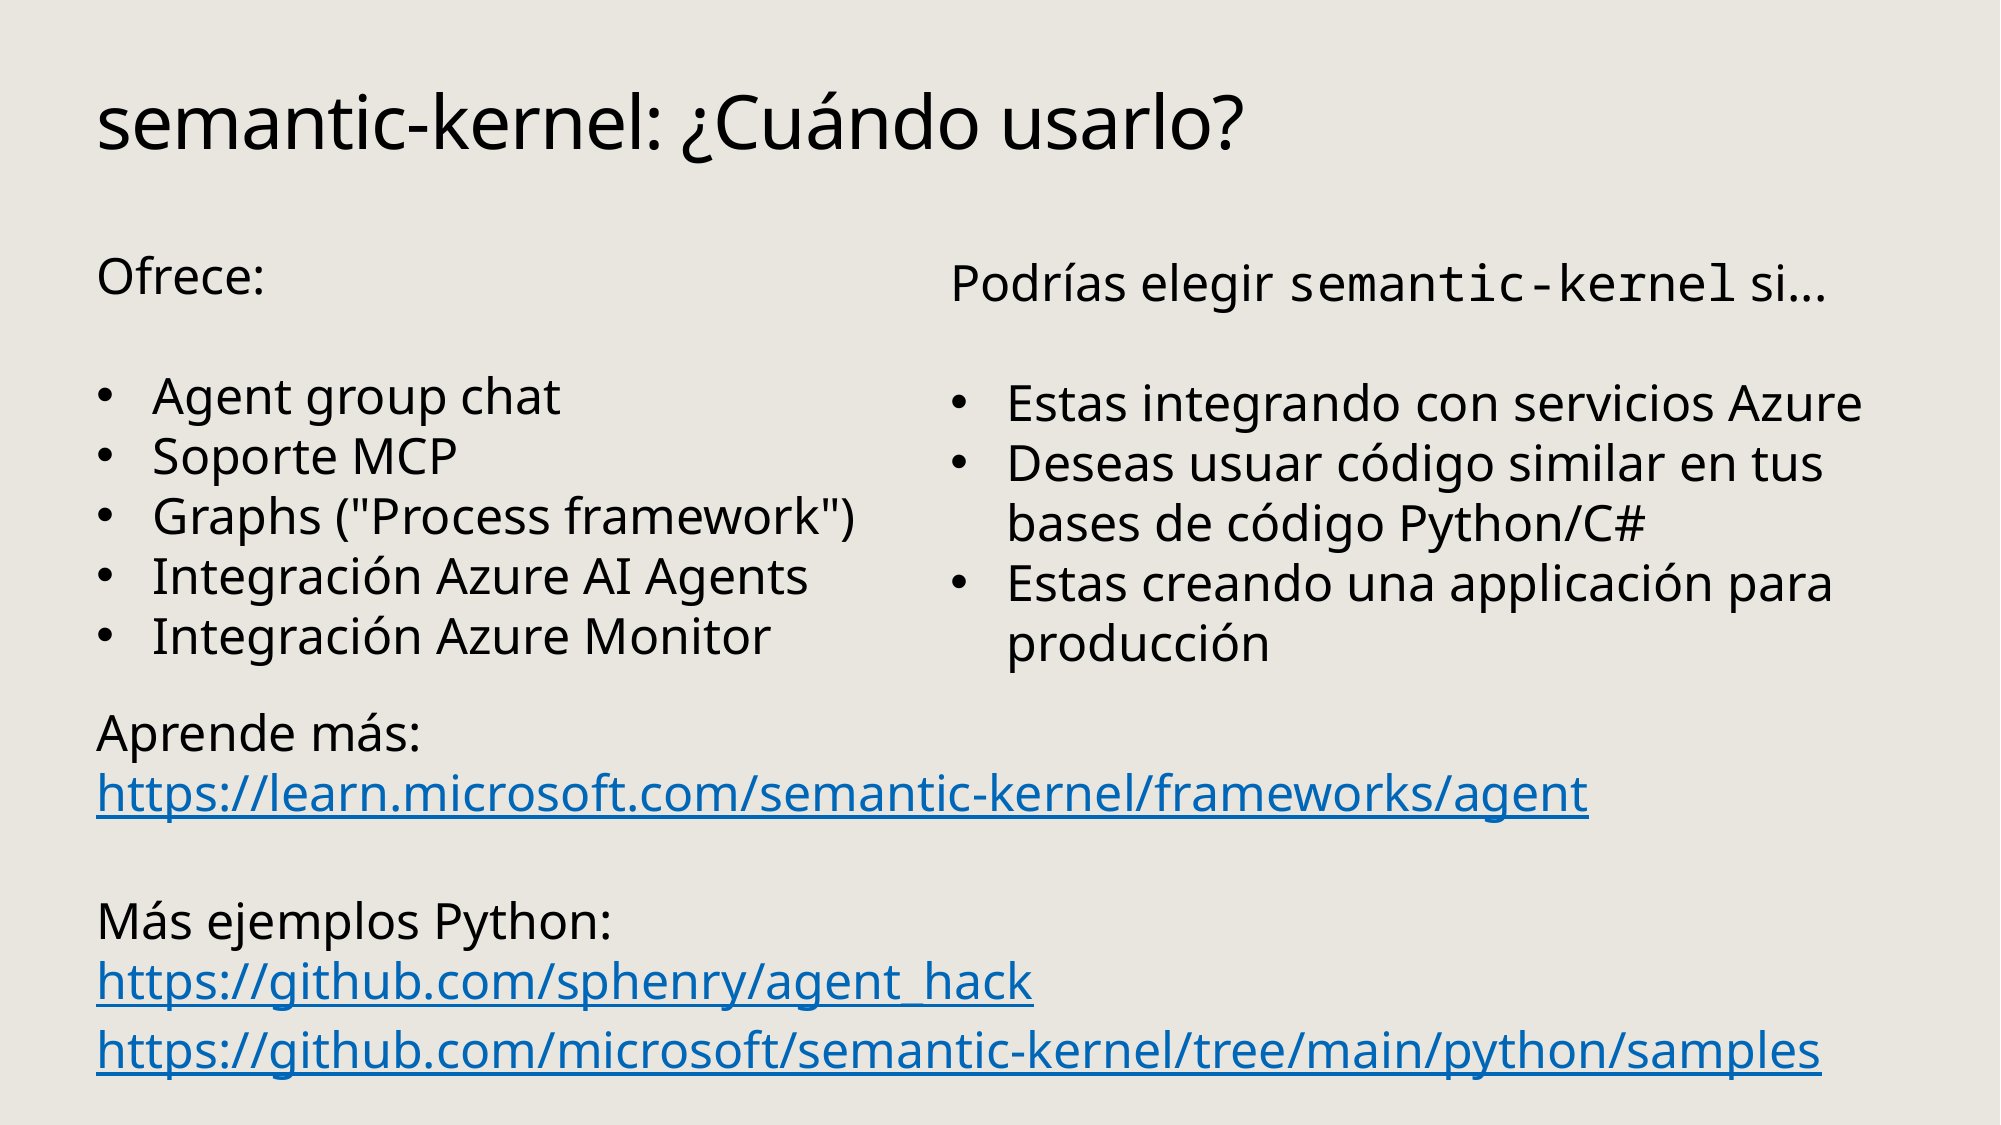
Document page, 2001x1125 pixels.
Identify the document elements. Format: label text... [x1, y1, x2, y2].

text_box Ofrece: Agent group chat Soporte MCP Graphs ("Process framework") Integración Azure AI Agents Integración Azure Monitor [96, 244, 935, 665]
title semantic-kernel: ¿Cuándo usarlo? [96, 75, 1904, 166]
text_box Podrías elegir semantic-kernel si... Estas integrando con servicios Azure Deseas usuar código similar en tus bases de código Python/C# Estas creando una applicación para producción [935, 244, 1974, 680]
text_box Aprende más: https://learn.microsoft.com/semantic-kernel/frameworks/agent Más ejemplos Python: https://github.com/sphenry/agent_hack https://github.com/microsoft/semantic-kernel/tree/main/python/samples [96, 701, 1904, 1125]
